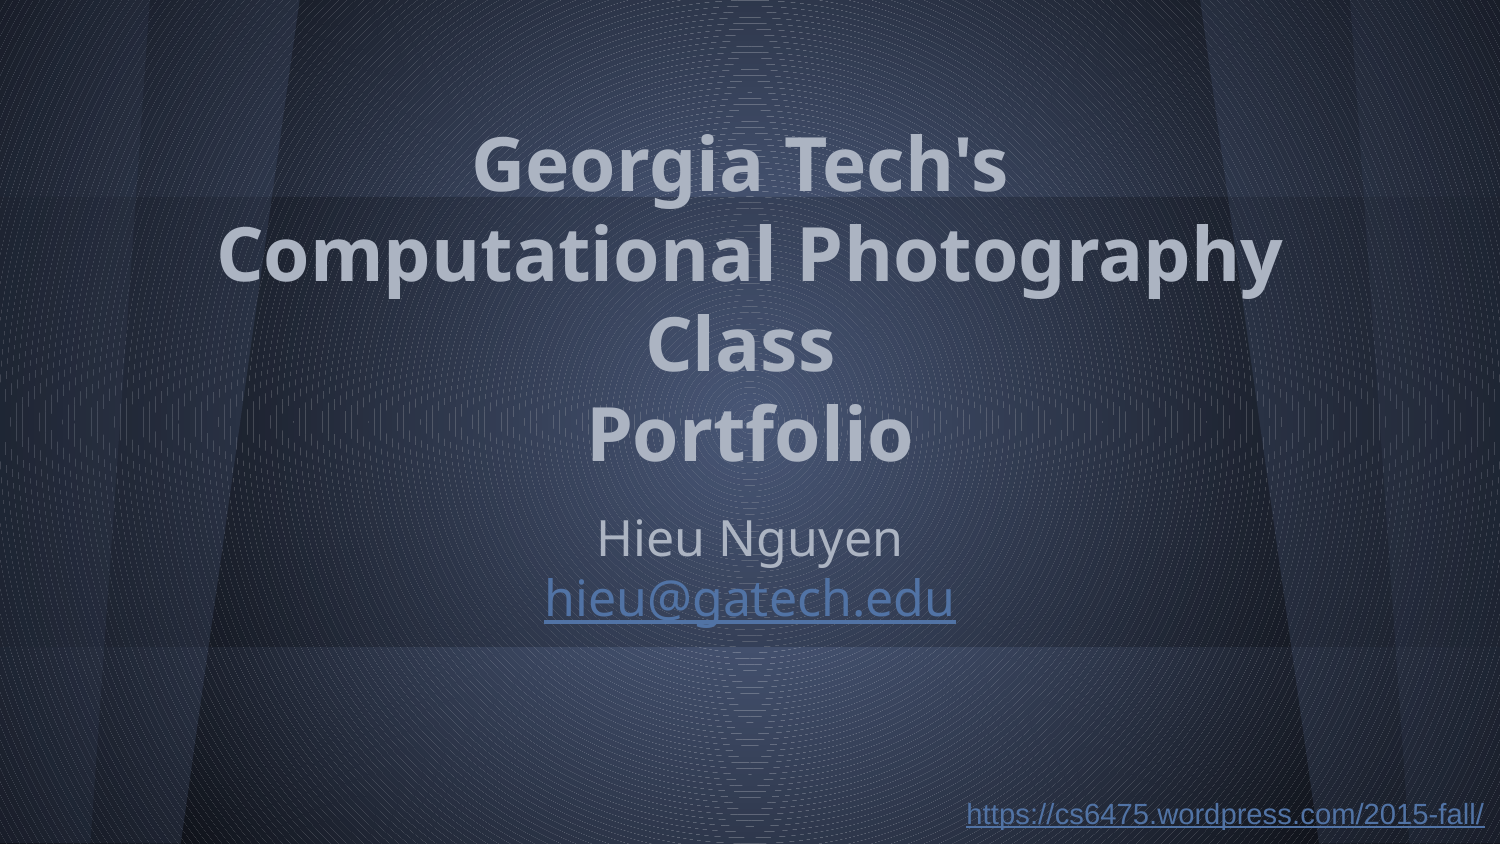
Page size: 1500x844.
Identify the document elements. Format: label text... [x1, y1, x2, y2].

text_box https://cs6475.wordpress.com/2015-fall/ [838, 800, 1500, 844]
subtitle Hieu Nguyen hieu@gatech.edu [112, 490, 1388, 666]
title Georgia Tech's Computational Photography Class Portfolio [112, 99, 1388, 490]
